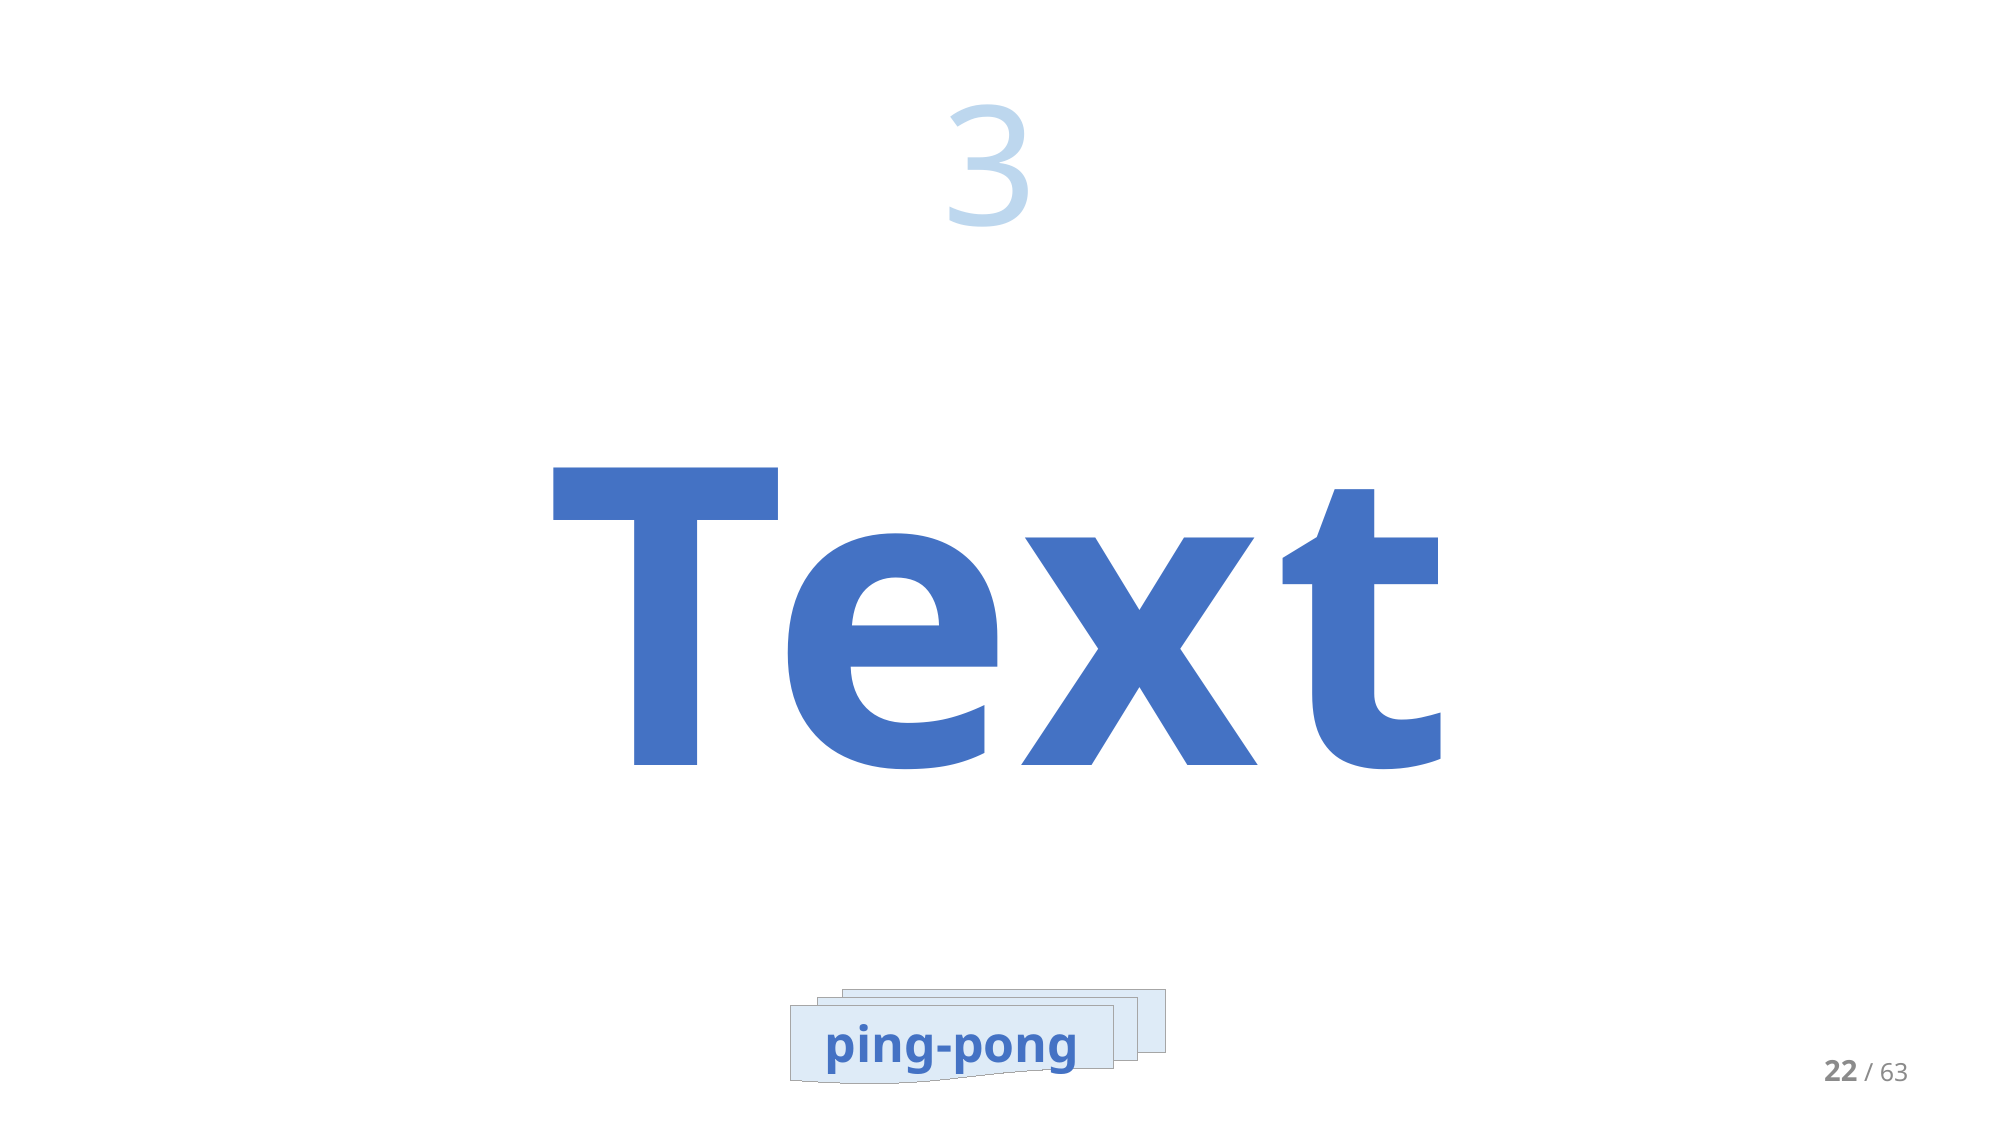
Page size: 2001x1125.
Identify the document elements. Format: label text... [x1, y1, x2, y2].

text_box ping-pong [790, 989, 1166, 1084]
text_box 3 [928, 51, 1054, 267]
title Text [0, 402, 2000, 860]
slide_number 22 / 63 [1412, 1042, 1924, 1103]
